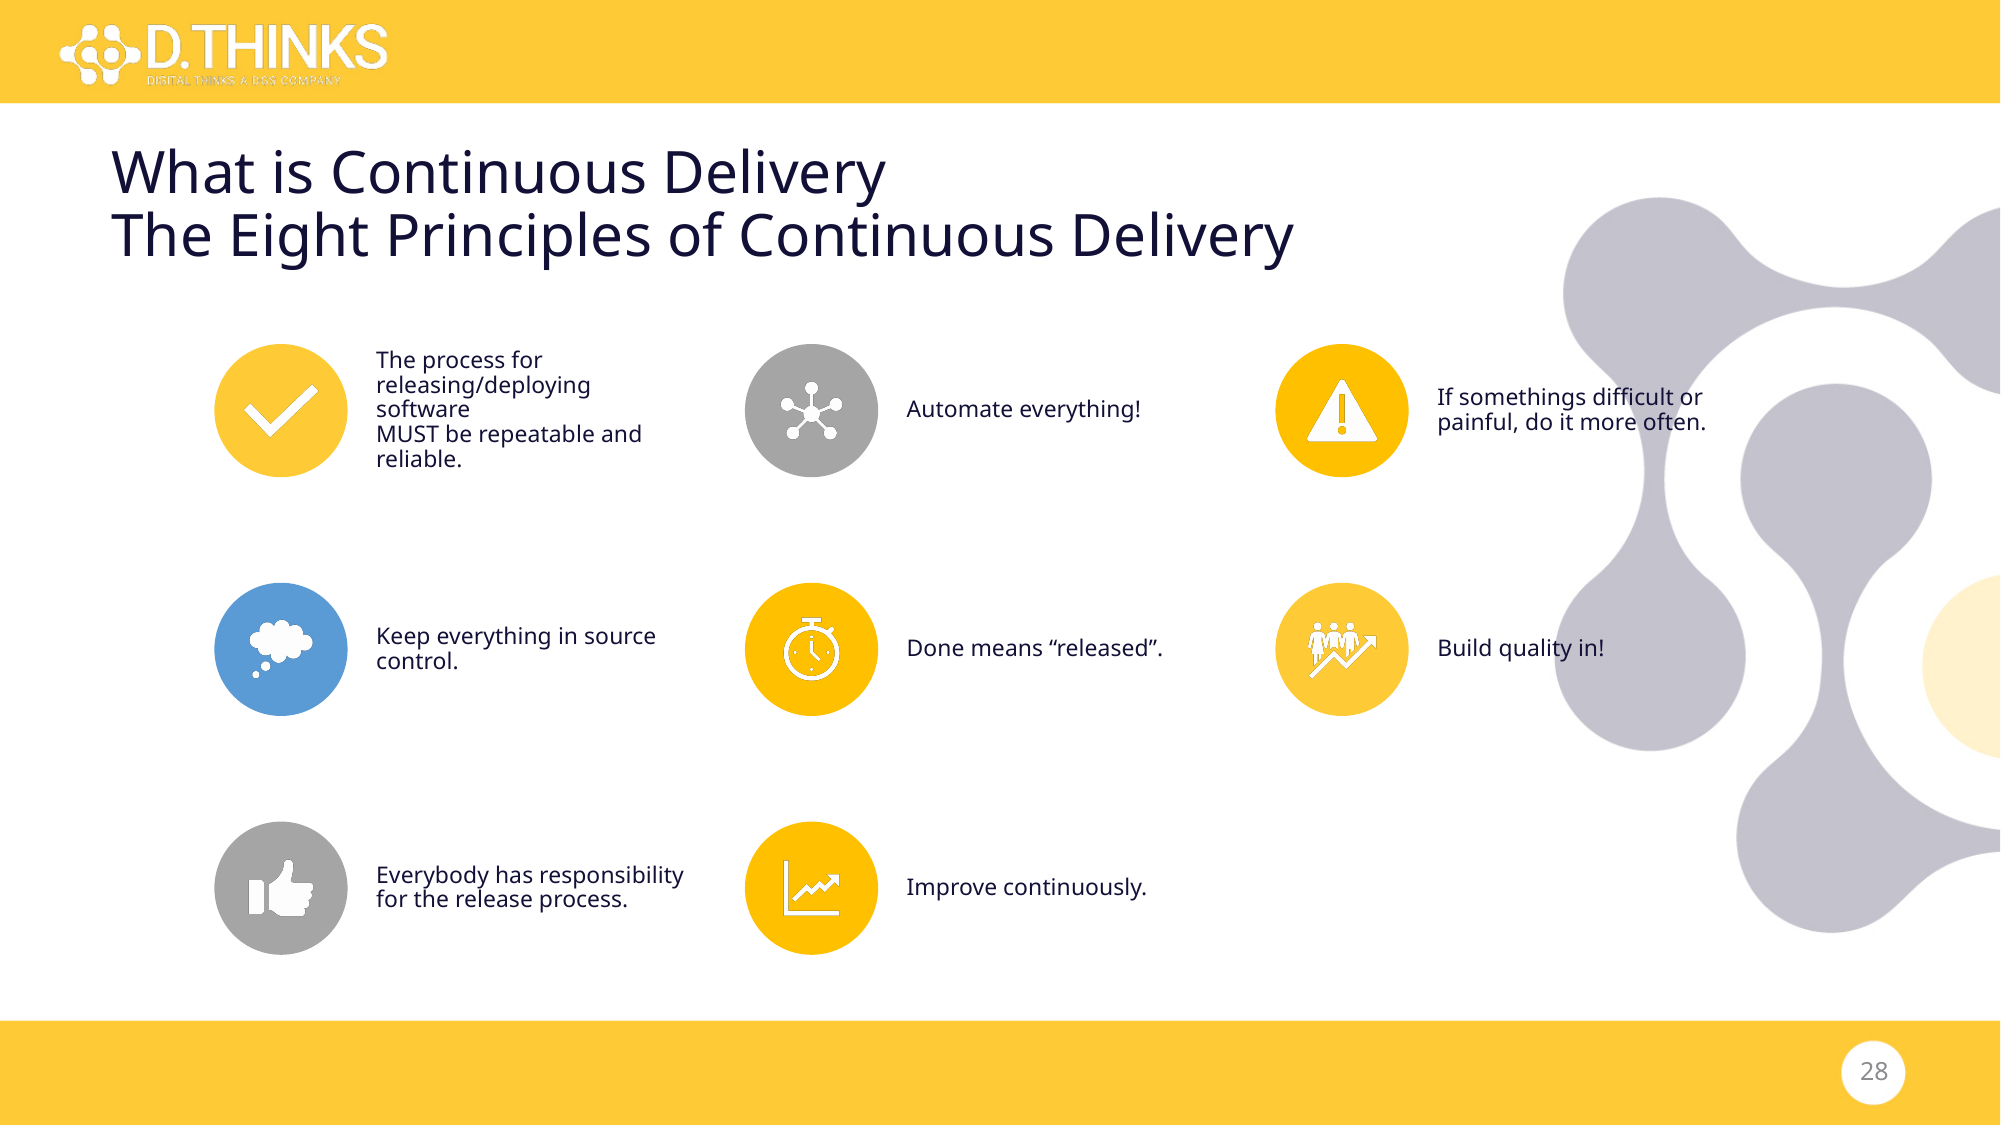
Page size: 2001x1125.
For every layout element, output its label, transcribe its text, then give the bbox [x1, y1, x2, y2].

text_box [157, 338, 1808, 960]
title What is Continuous Delivery The Eight Principles of Continuous Delivery [96, 134, 1904, 278]
slide_number 28 [1408, 1042, 1904, 1103]
picture [0, 0, 2001, 1125]
